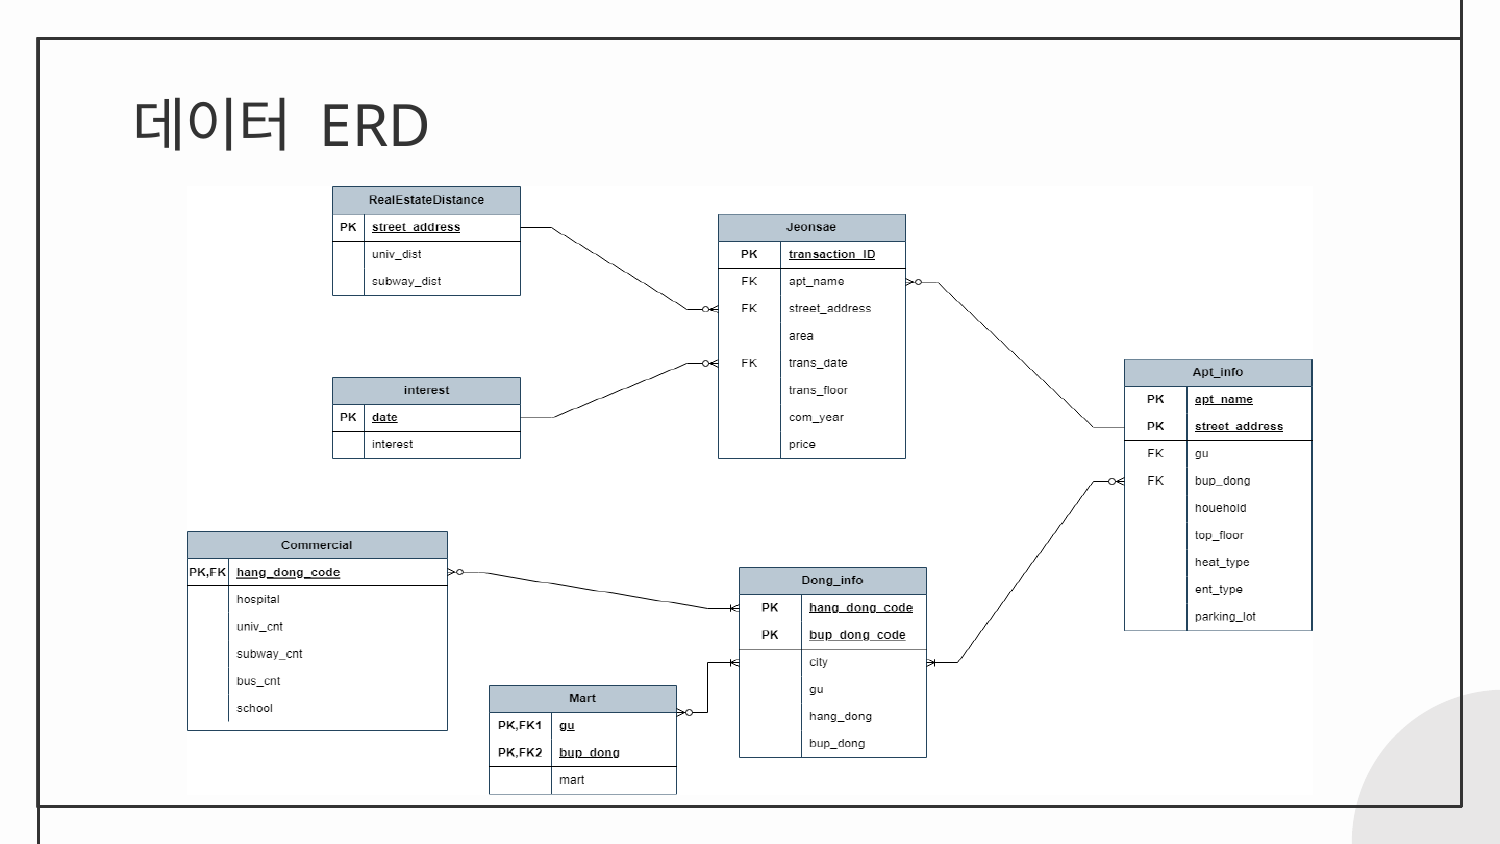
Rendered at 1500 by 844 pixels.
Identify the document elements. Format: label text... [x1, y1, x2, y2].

picture [187, 186, 1313, 795]
title 데이터 ERD [116, 72, 1382, 167]
